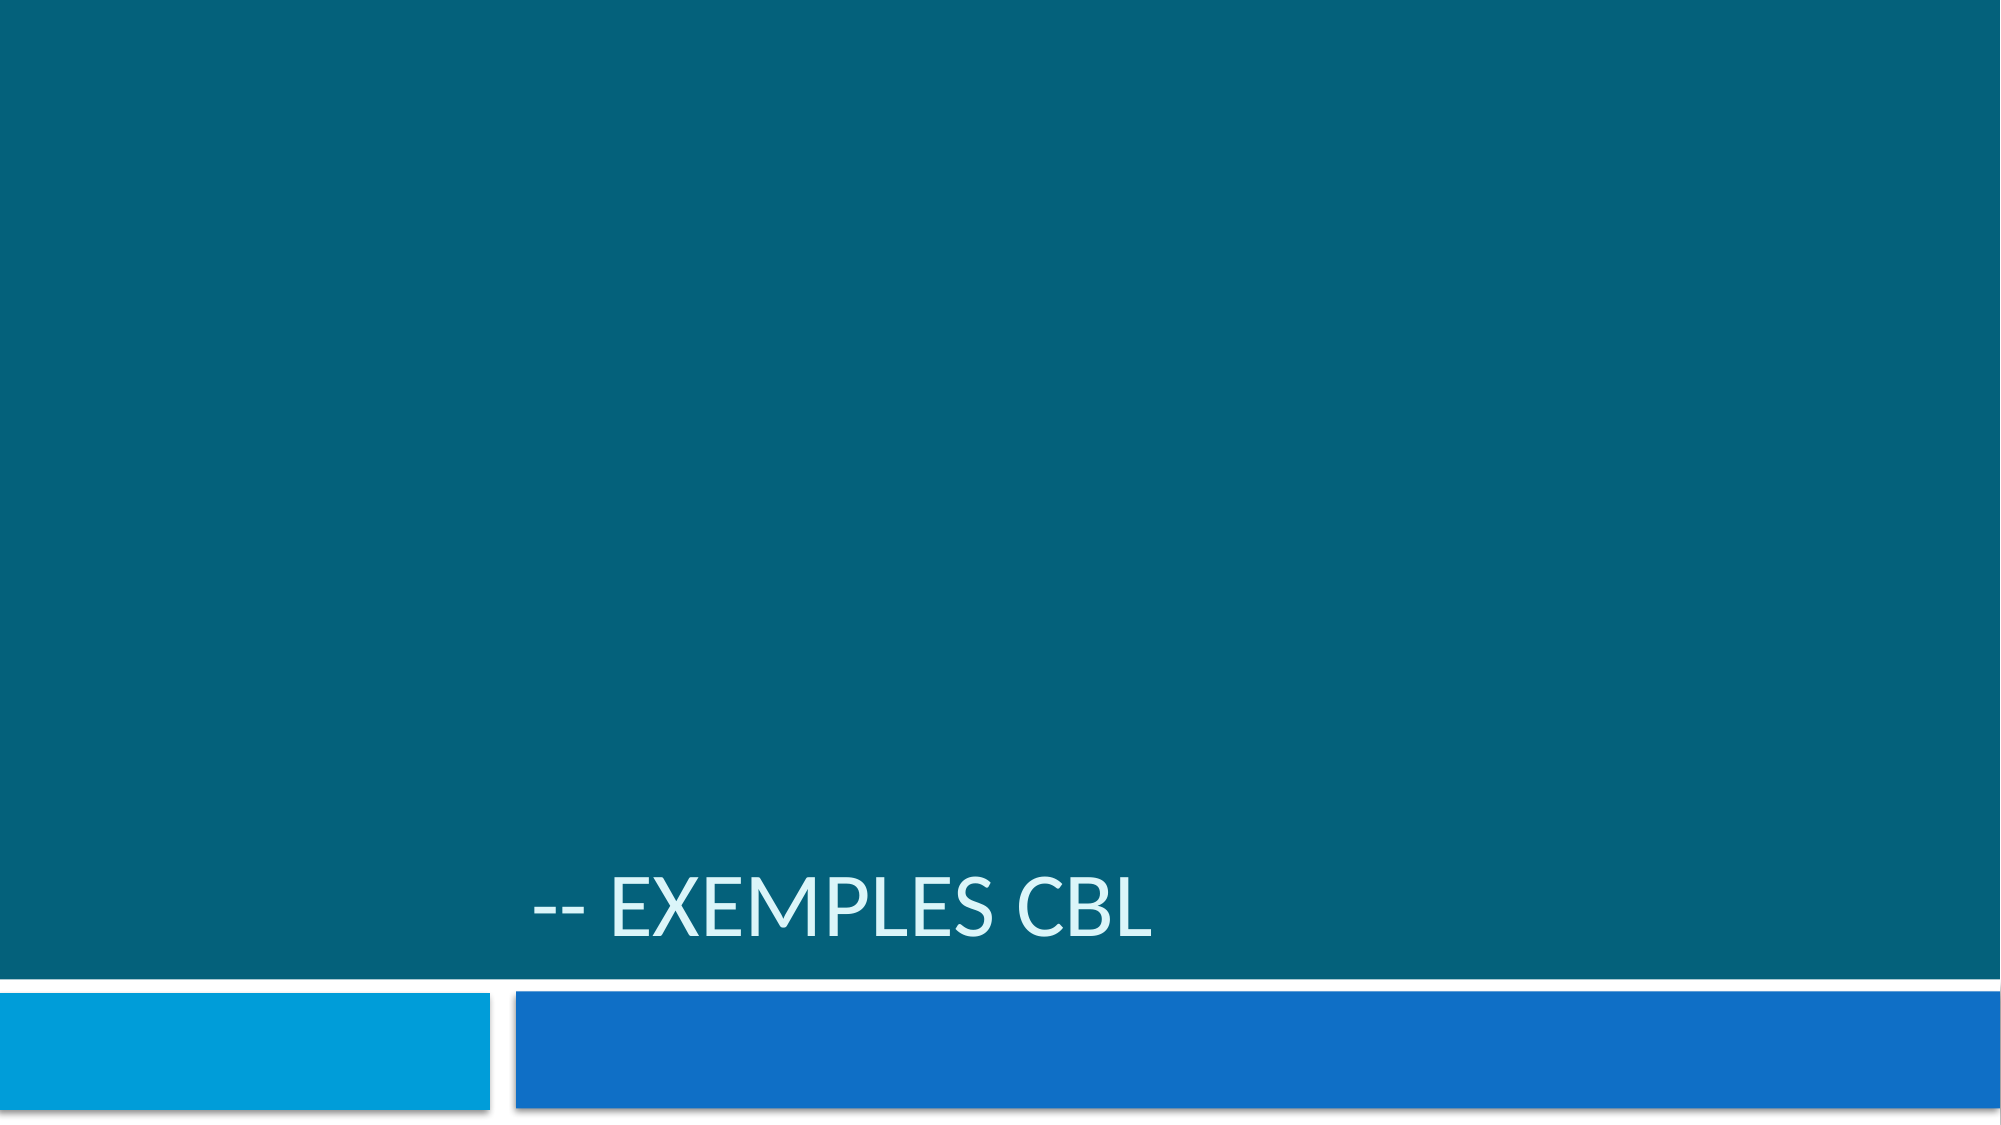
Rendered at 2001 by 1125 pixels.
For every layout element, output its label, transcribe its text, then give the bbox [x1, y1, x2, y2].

title -- ExEMPLES CBL [516, 662, 1934, 963]
